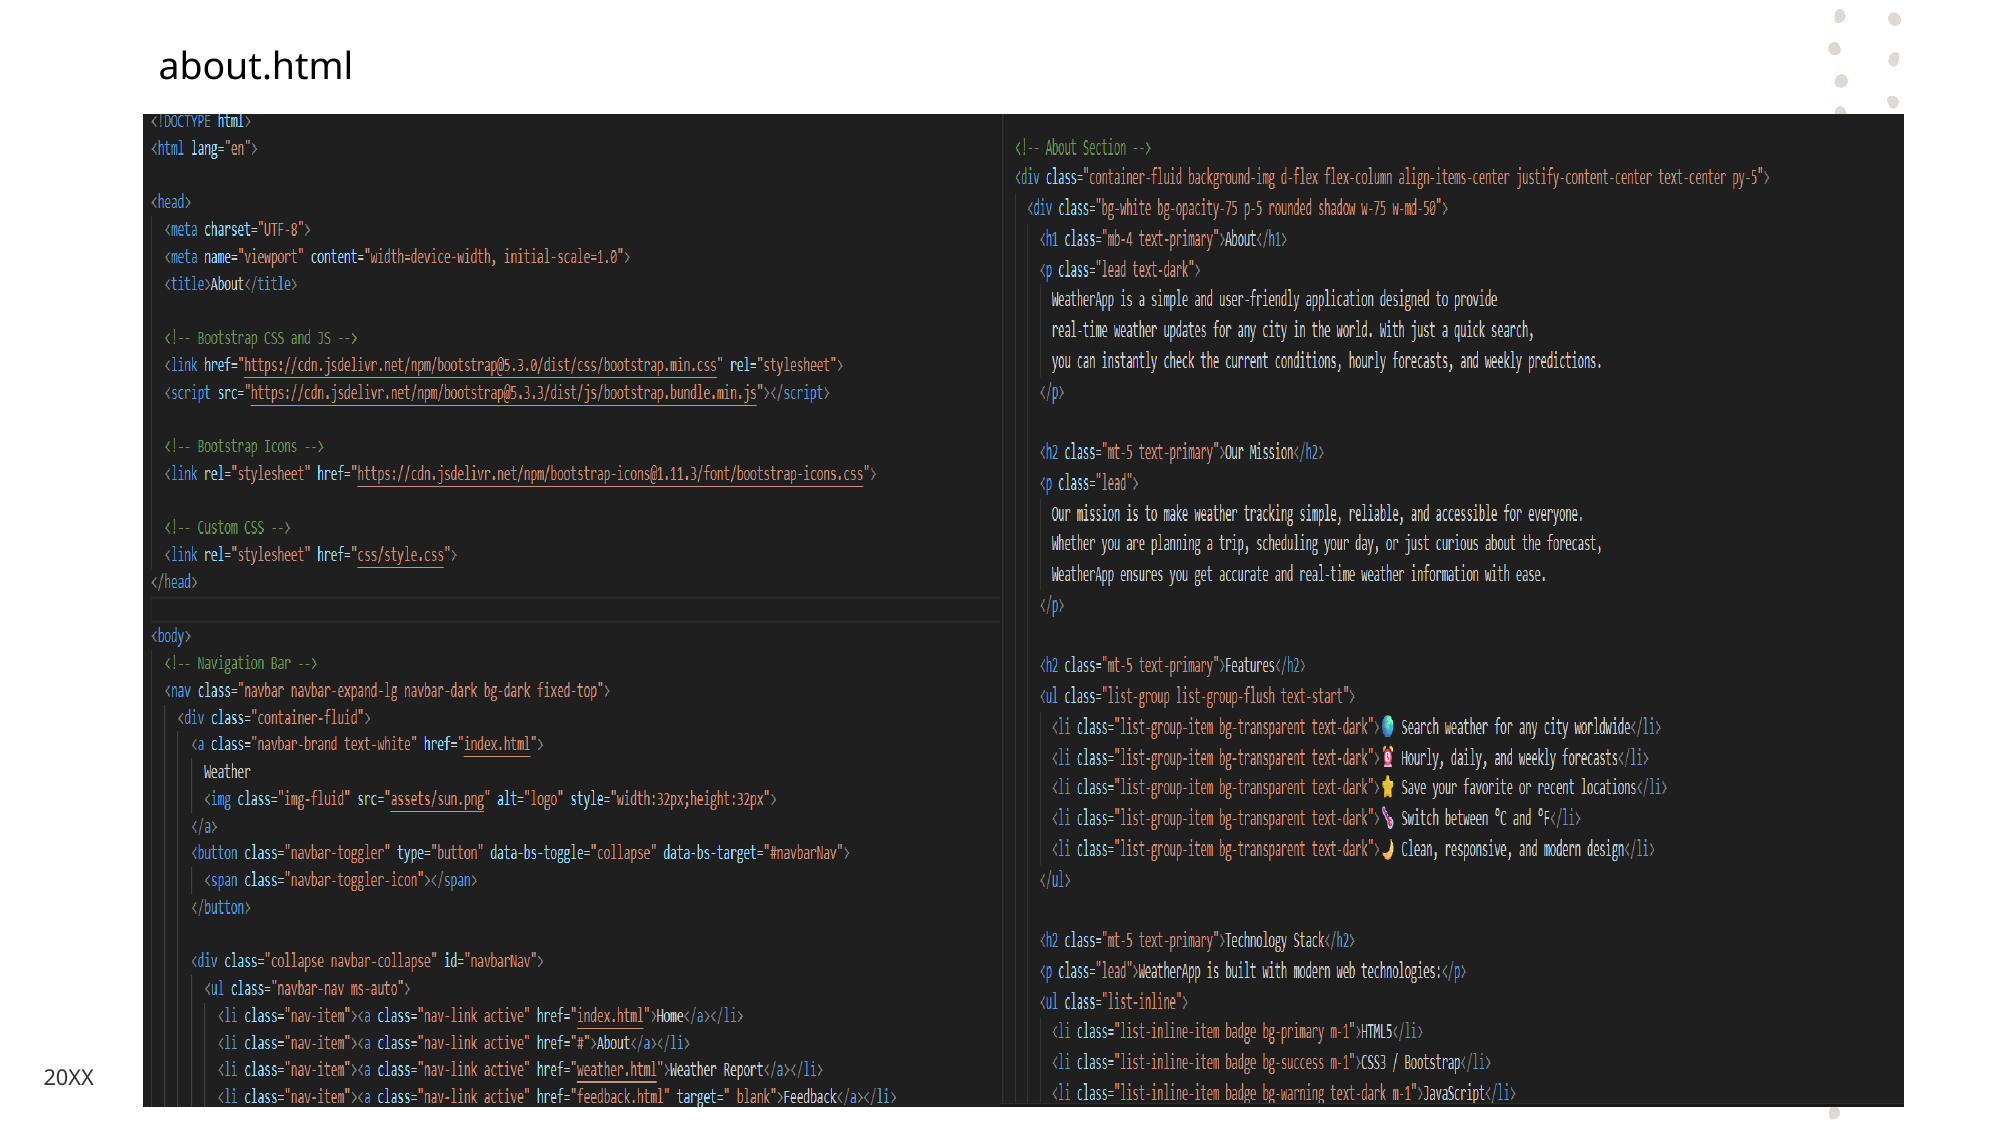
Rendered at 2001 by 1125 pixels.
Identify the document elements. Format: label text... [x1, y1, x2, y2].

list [143, 114, 1000, 1107]
text_box about.html [143, 34, 437, 95]
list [1000, 114, 1904, 1107]
slide_number 20XX [28, 1046, 143, 1107]
